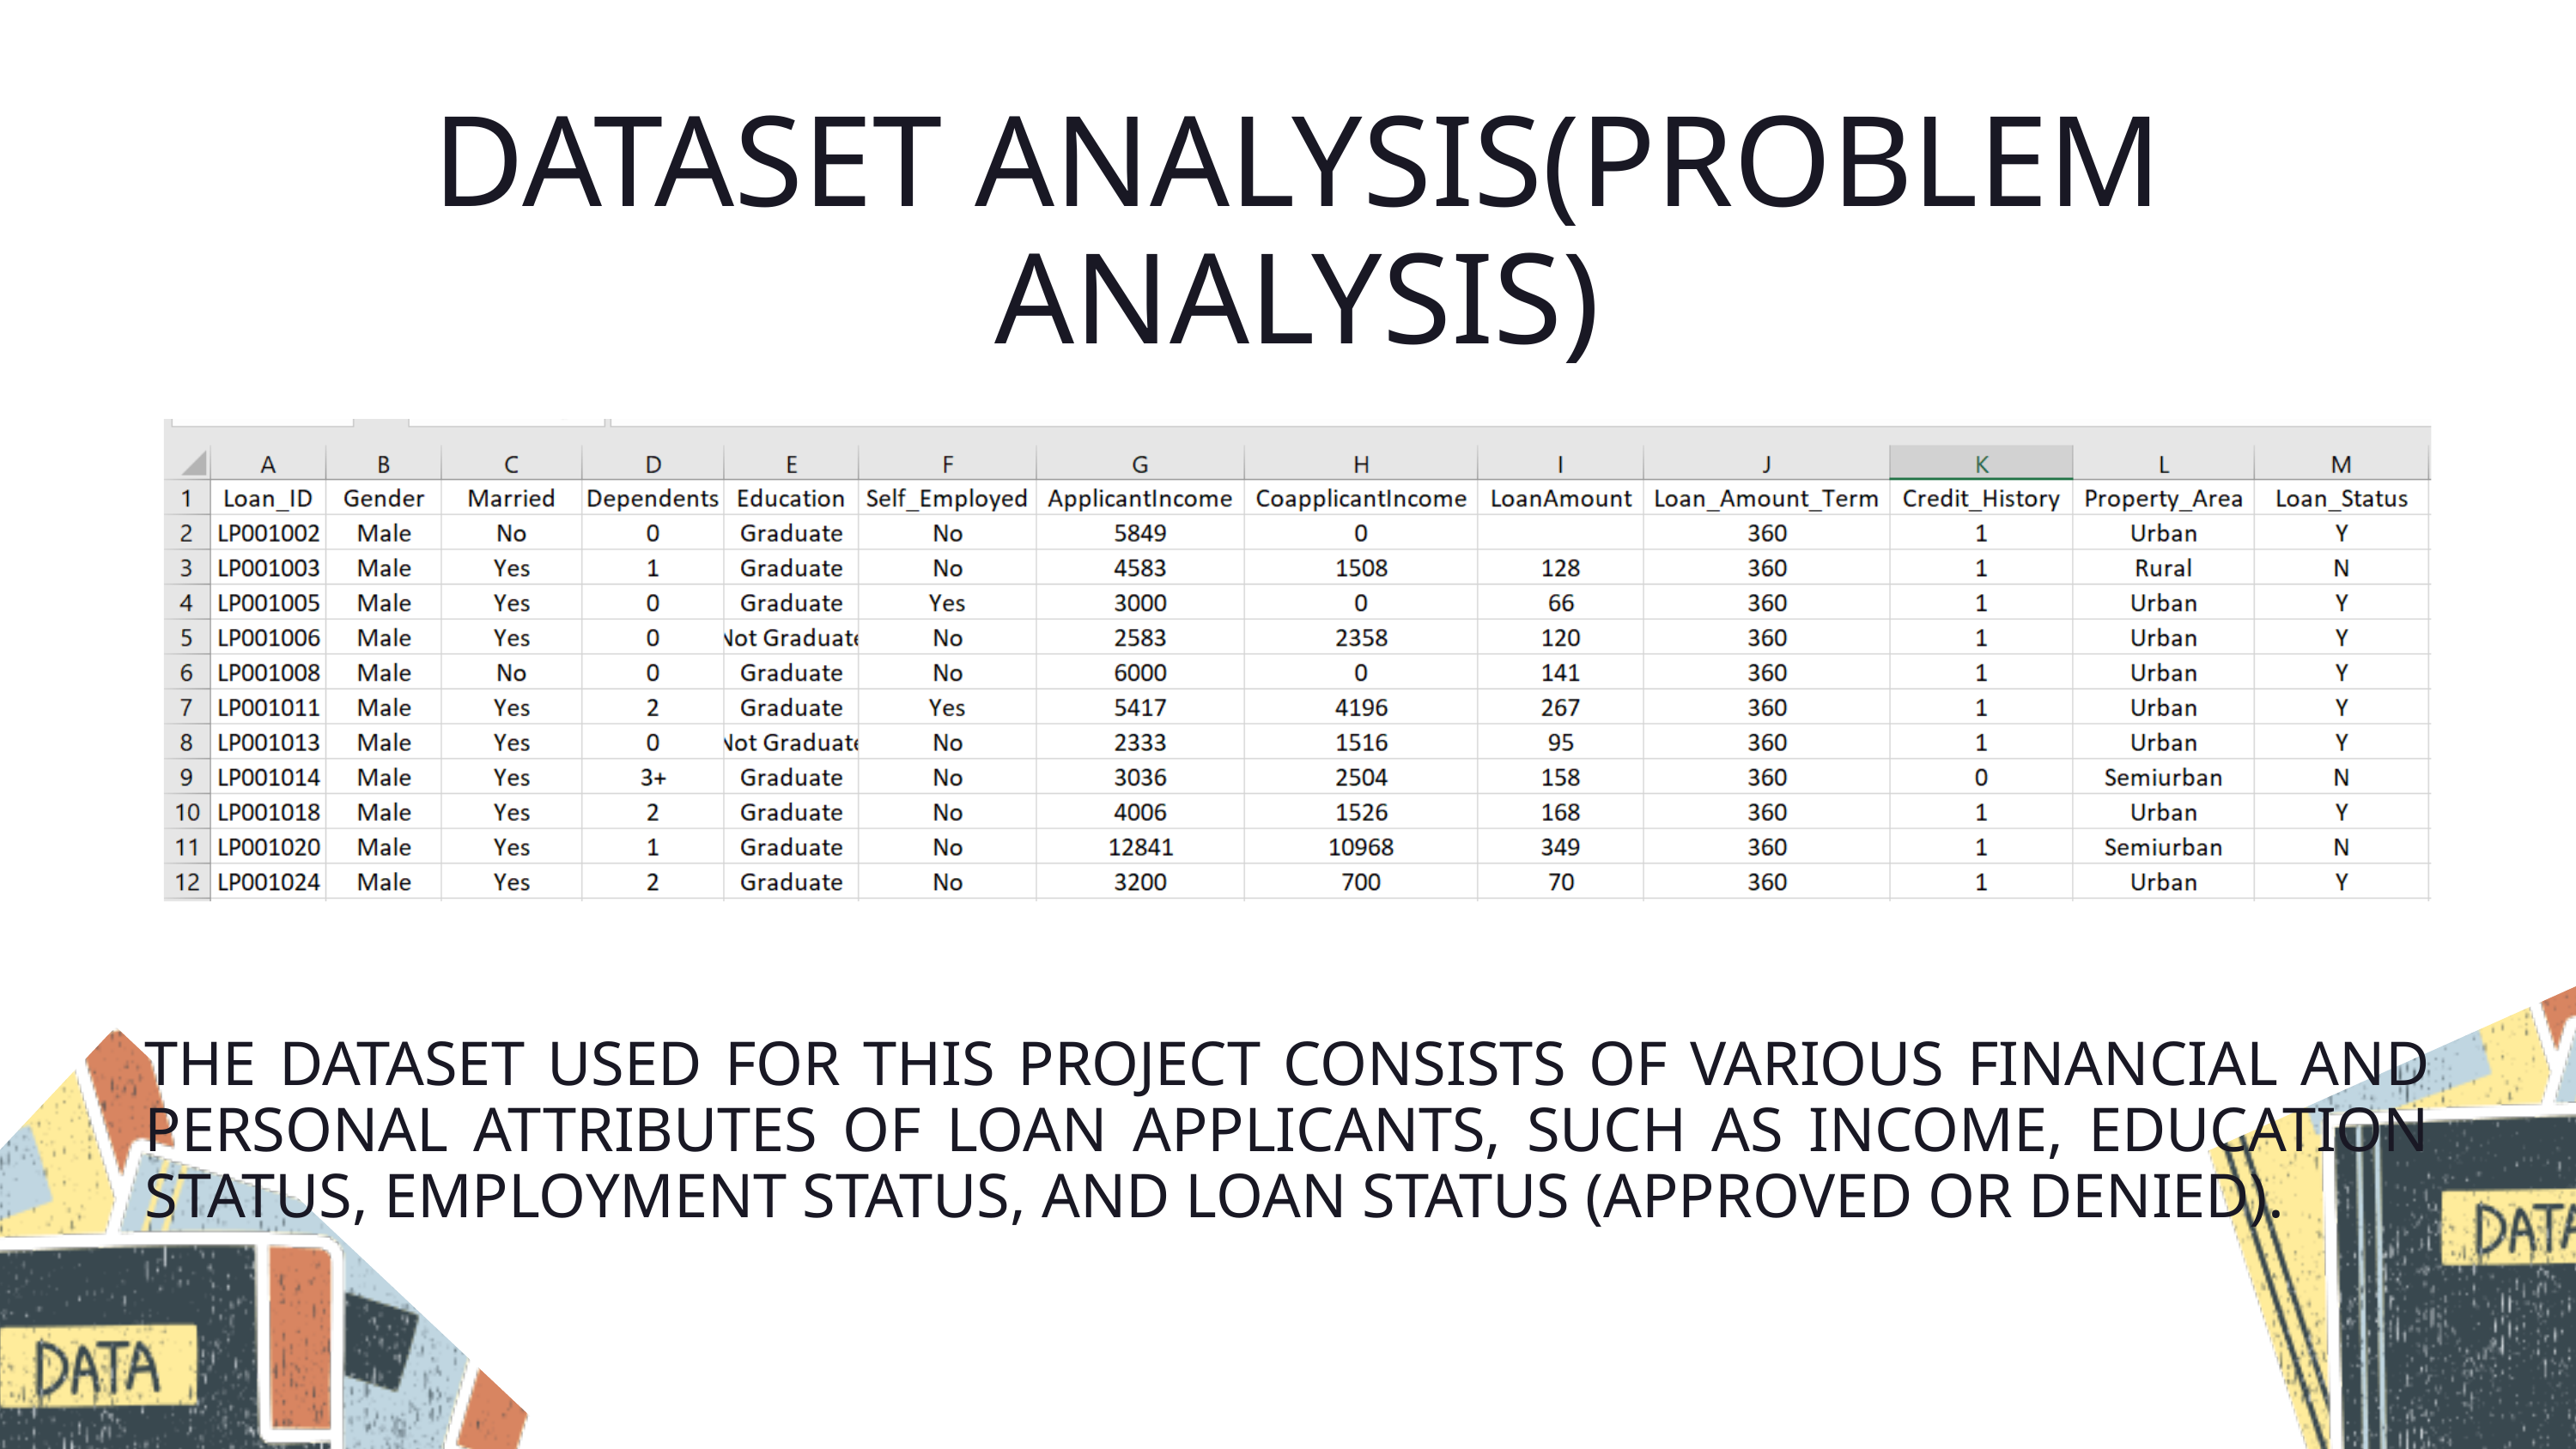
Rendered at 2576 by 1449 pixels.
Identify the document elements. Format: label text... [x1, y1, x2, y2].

text_box THE DATASET USED FOR THIS PROJECT CONSISTS OF VARIOUS FINANCIAL AND PERSONAL ATTRIBUTES OF LOAN APPLICANTS, SUCH AS INCOME, EDUCATION STATUS, EMPLOYMENT STATUS, AND LOAN STATUS (APPROVED OR DENIED). [144, 1030, 2432, 1231]
text_box [0, 1027, 566, 1449]
text_box [163, 419, 2432, 901]
text_box DATASET ANALYSIS(PROBLEM ANALYSIS) [401, 93, 2194, 369]
text_box [2205, 986, 2576, 1449]
